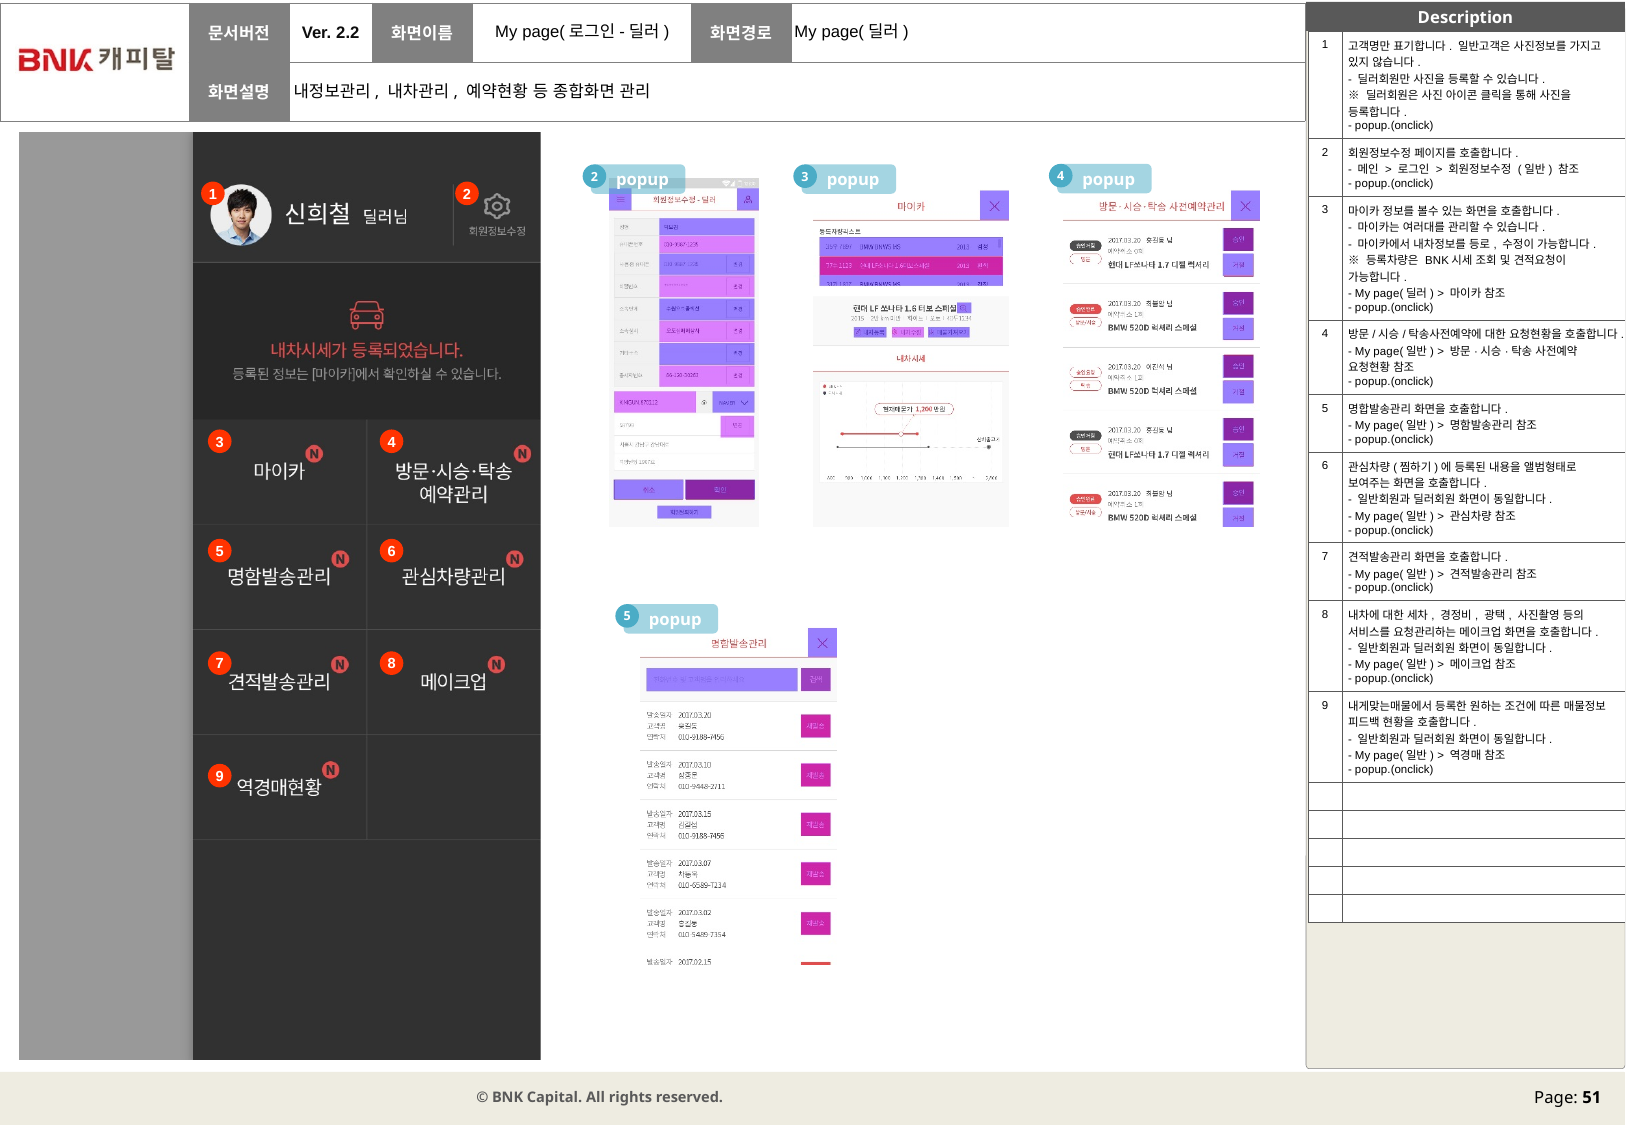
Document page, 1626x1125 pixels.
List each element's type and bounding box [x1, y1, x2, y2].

table_cell [1309, 839, 1342, 866]
table_header [1309, 32, 1342, 138]
table_cell [1309, 692, 1342, 782]
table_cell [1343, 601, 1625, 691]
picture [19, 132, 542, 1061]
text_box [477, 2, 688, 59]
picture [15, 44, 175, 74]
table_cell [1343, 139, 1625, 196]
table_cell [1343, 895, 1625, 922]
text_box [291, 62, 1299, 119]
table_cell [1309, 543, 1342, 600]
table_header [1343, 32, 1625, 138]
table_cell [1309, 811, 1342, 838]
table_cell [1343, 543, 1625, 600]
table_cell [1343, 783, 1625, 810]
text_box [1046, 161, 1152, 194]
table_cell [1343, 811, 1625, 838]
table_cell [1343, 197, 1625, 320]
table_cell [1343, 692, 1625, 782]
table_cell [1343, 395, 1625, 452]
table_cell [1309, 321, 1342, 394]
text_box [792, 2, 1298, 59]
table_cell [1309, 453, 1342, 542]
picture [609, 178, 759, 528]
table_cell [1309, 197, 1342, 320]
table_cell [1343, 321, 1625, 394]
table_cell [1343, 839, 1625, 866]
text_box [791, 162, 897, 194]
table_cell [1309, 867, 1342, 894]
table_cell [1343, 867, 1625, 894]
table_cell [1309, 601, 1342, 691]
picture [639, 615, 837, 965]
table_cell [1309, 895, 1342, 922]
text_box [613, 601, 719, 634]
text_box [580, 162, 686, 194]
table_cell [1309, 783, 1342, 810]
table_cell [1309, 139, 1342, 196]
table_cell [1309, 395, 1342, 452]
table_cell [1343, 453, 1625, 542]
picture [1063, 178, 1261, 528]
picture [812, 178, 1010, 528]
